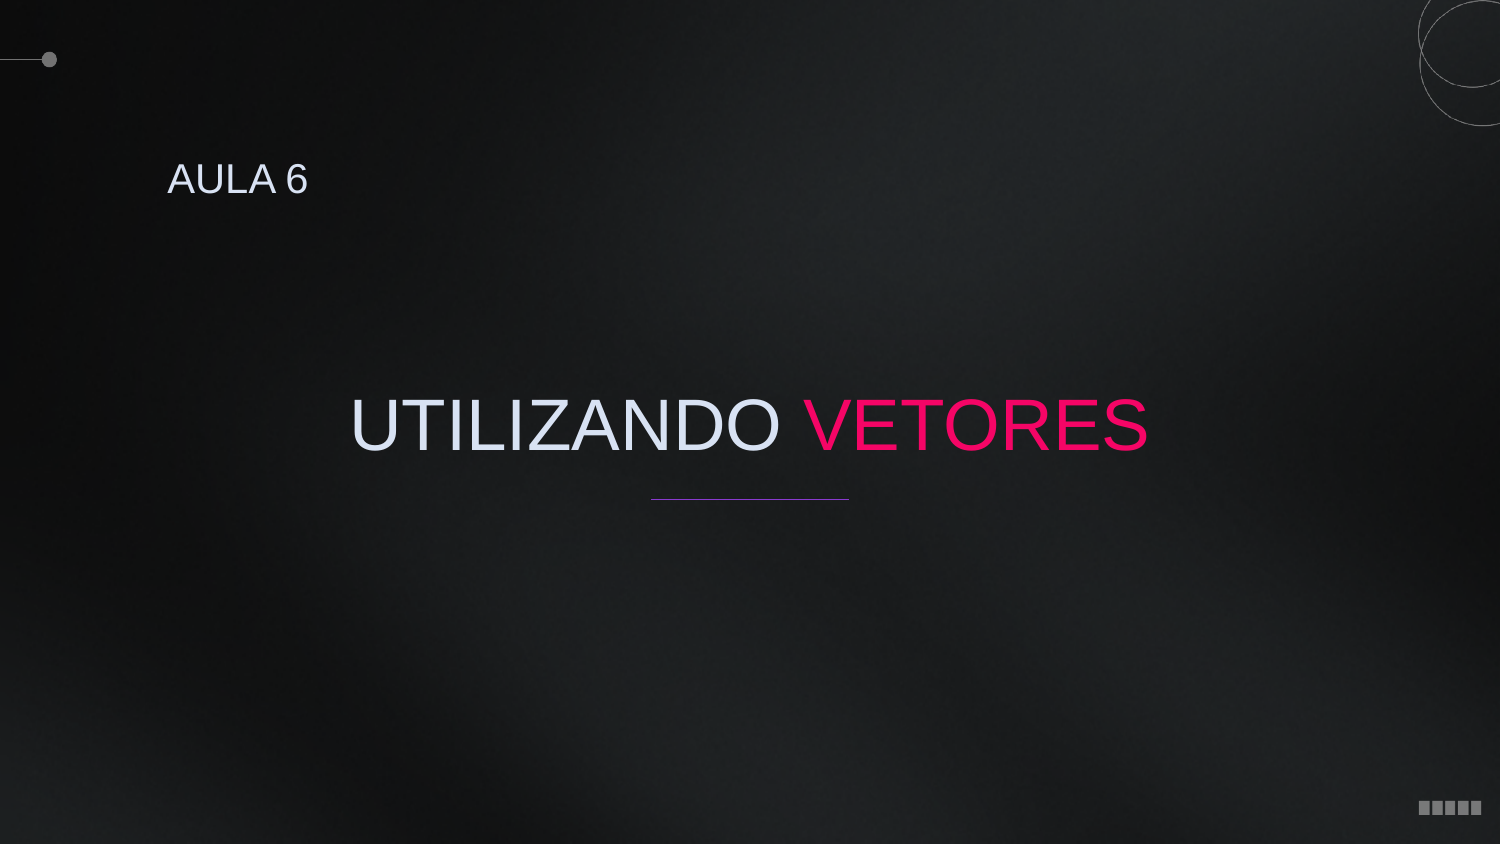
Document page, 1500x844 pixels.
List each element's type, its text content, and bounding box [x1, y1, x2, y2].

text_box AULA 6 [82, 144, 394, 210]
picture [0, 0, 1500, 844]
text_box UTILIZANDO VETORES [261, 370, 1239, 473]
